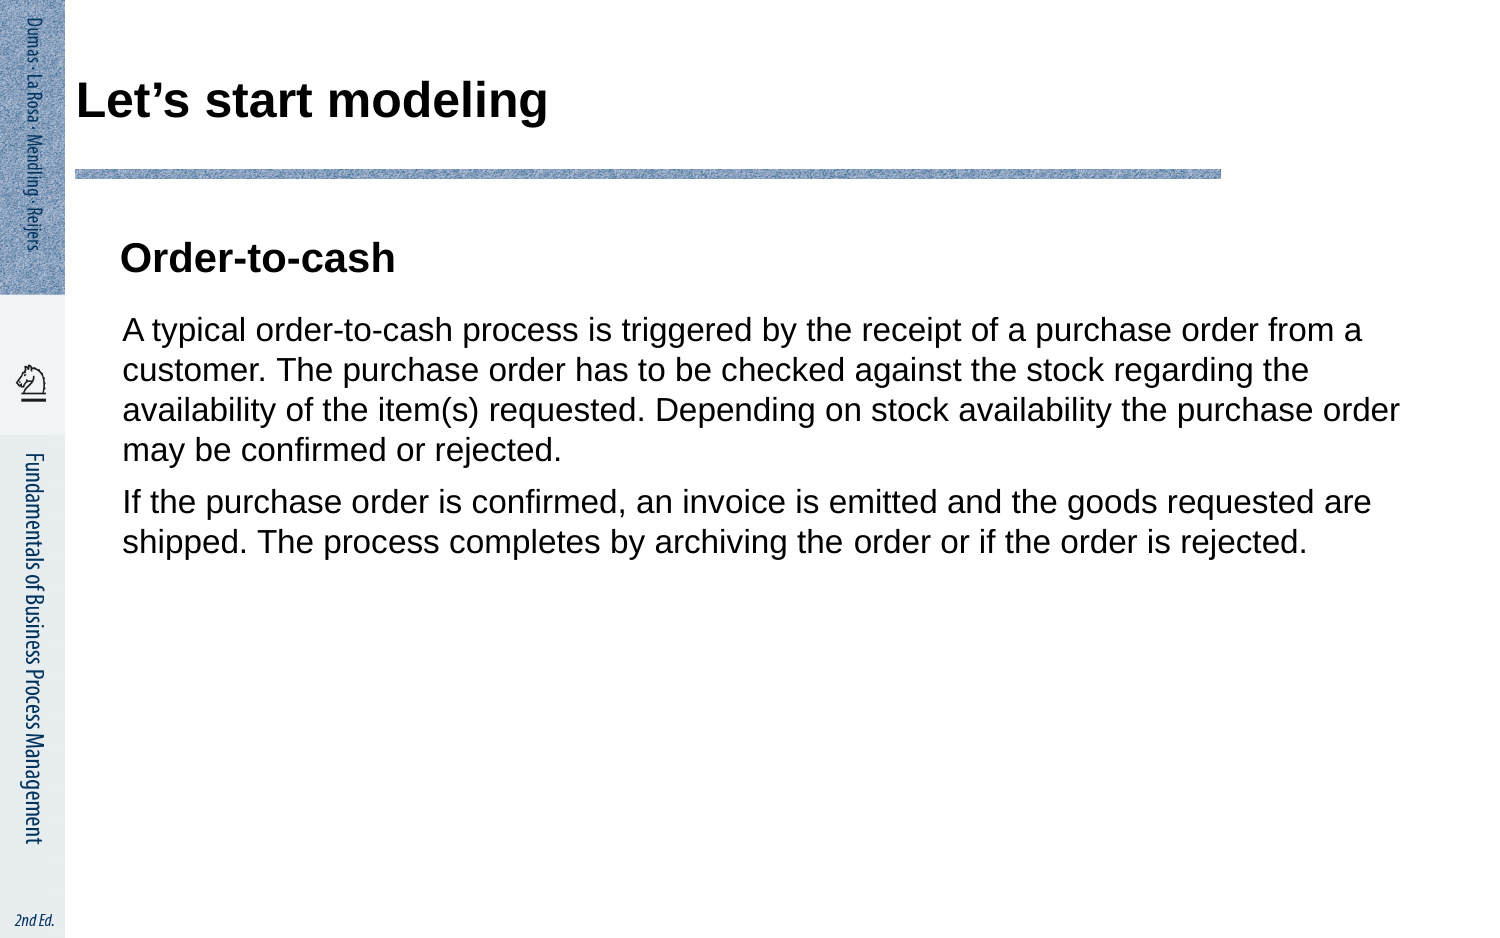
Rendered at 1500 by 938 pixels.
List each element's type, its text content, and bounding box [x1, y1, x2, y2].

title Let’s start modeling [75, 22, 1198, 172]
list A typical order-to-cash process is triggered by the receipt of a purchase order from a customer. The purchase order has to be checked against the stock regarding the availability of the item(s) requested. Depending on stock availability the purchase order may be confirmed or rejected. If the purchase order is confirmed, an invoice is emitted and the goods requested are shipped. The process completes by archiving the order or if the order is rejected. [122, 300, 1462, 938]
picture [0, 0, 65, 938]
text_box Order-to-cash [104, 223, 412, 288]
picture [75, 169, 1221, 179]
